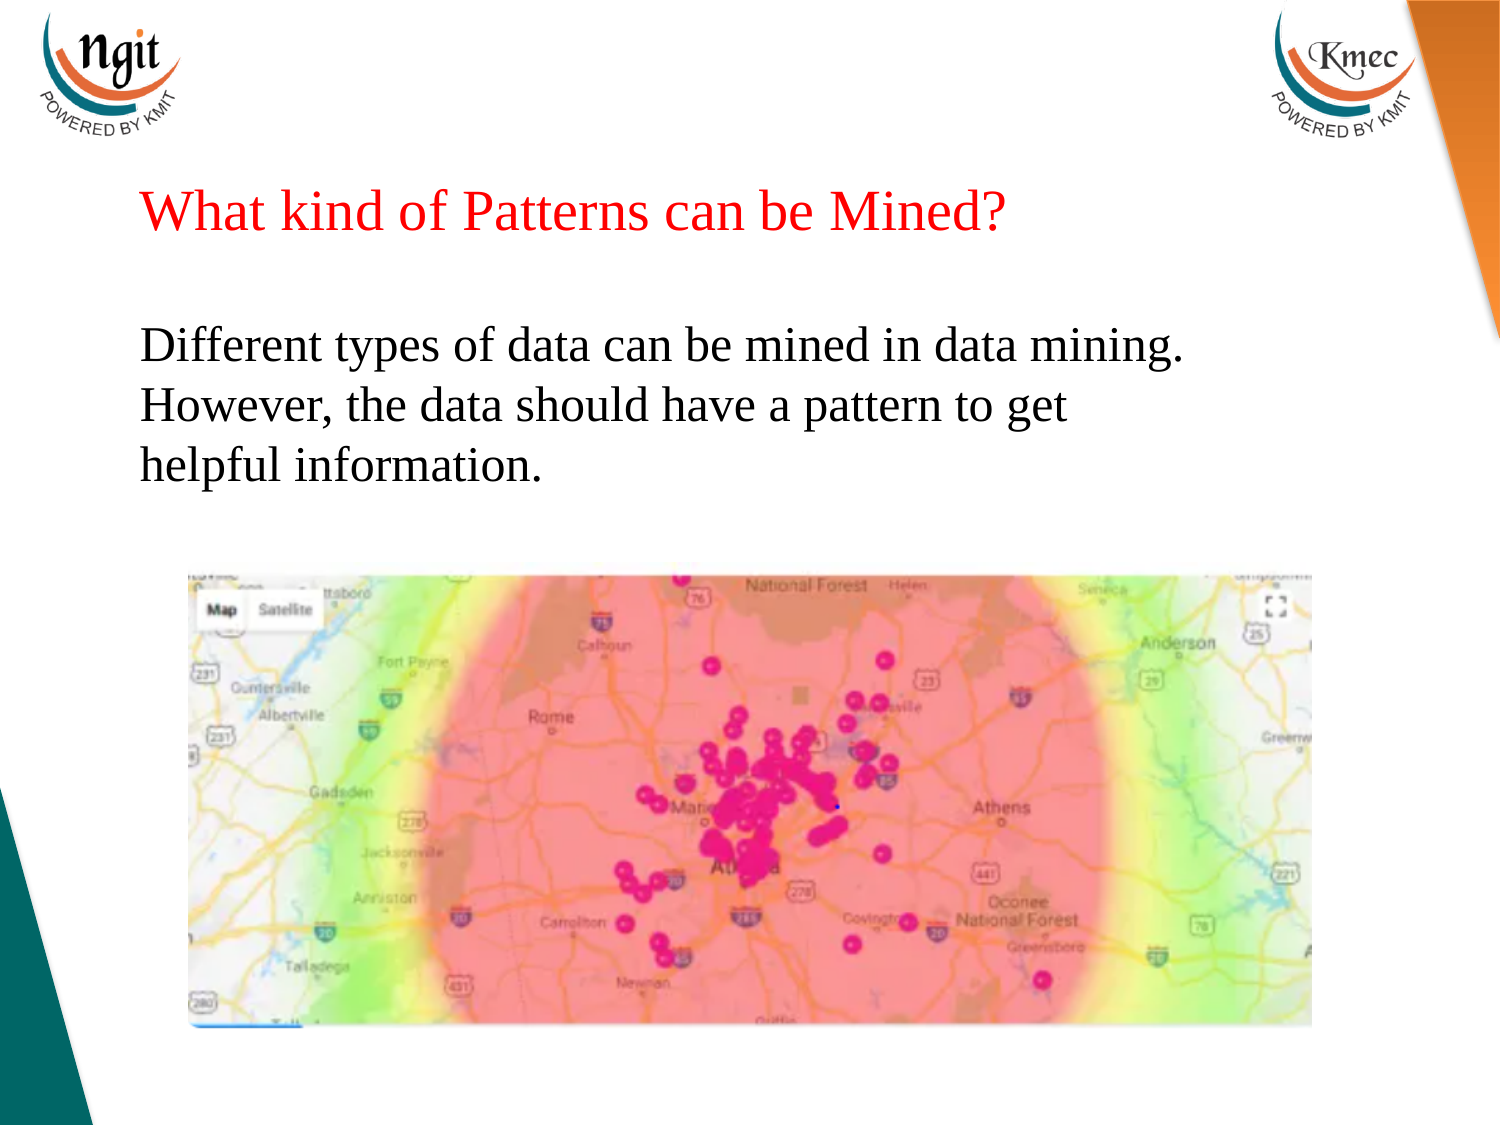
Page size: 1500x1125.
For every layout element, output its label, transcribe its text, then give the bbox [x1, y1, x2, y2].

picture [187, 562, 1312, 1033]
text_box What kind of Patterns can be Mined? Different types of data can be mined in data mining. However, the data should have a pattern to get helpful information. [125, 164, 1213, 499]
picture [0, 0, 254, 175]
picture [1175, 0, 1500, 187]
